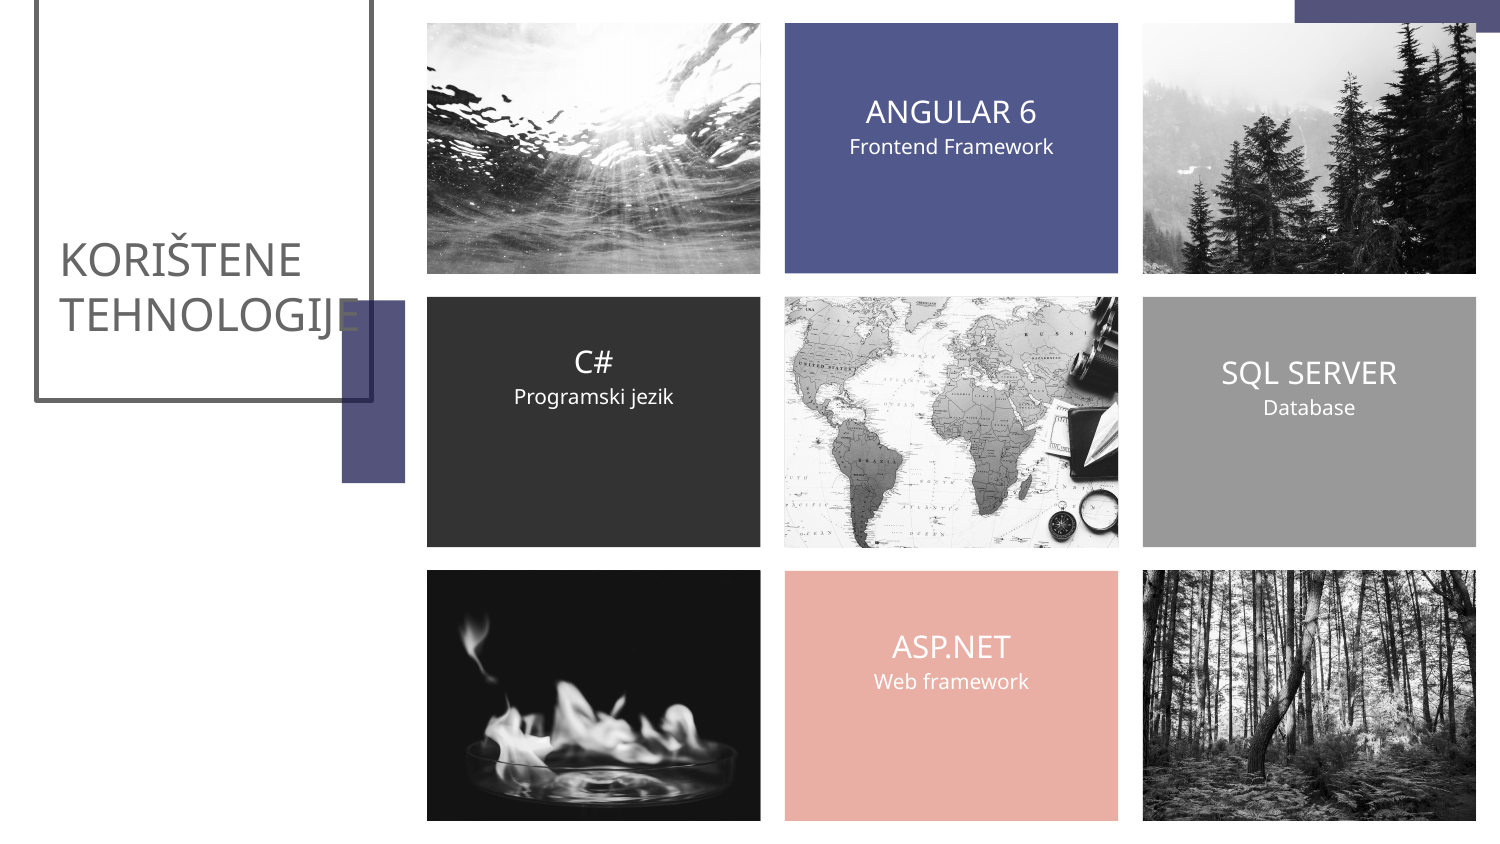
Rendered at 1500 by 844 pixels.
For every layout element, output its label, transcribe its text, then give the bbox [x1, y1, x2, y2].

picture [1142, 23, 1477, 274]
text_box [784, 23, 1119, 274]
text_box Frontend Framework [816, 133, 1087, 205]
text_box ASP.NET [846, 626, 1058, 659]
text_box [784, 570, 1119, 821]
text_box [427, 296, 761, 548]
text_box SQL SERVER [1204, 353, 1415, 385]
text_box ANGULAR 6 [846, 92, 1058, 124]
text_box Programski jezik [463, 383, 724, 502]
picture [1142, 570, 1477, 822]
text_box Web framework [838, 668, 1066, 765]
picture [426, 23, 761, 274]
picture [426, 570, 761, 822]
text_box C# [488, 342, 700, 375]
picture [784, 296, 1119, 548]
title KORIŠTENE TEHNOLOGIJE [59, 126, 397, 341]
text_box [1142, 296, 1477, 548]
text_box Database [1189, 394, 1429, 491]
